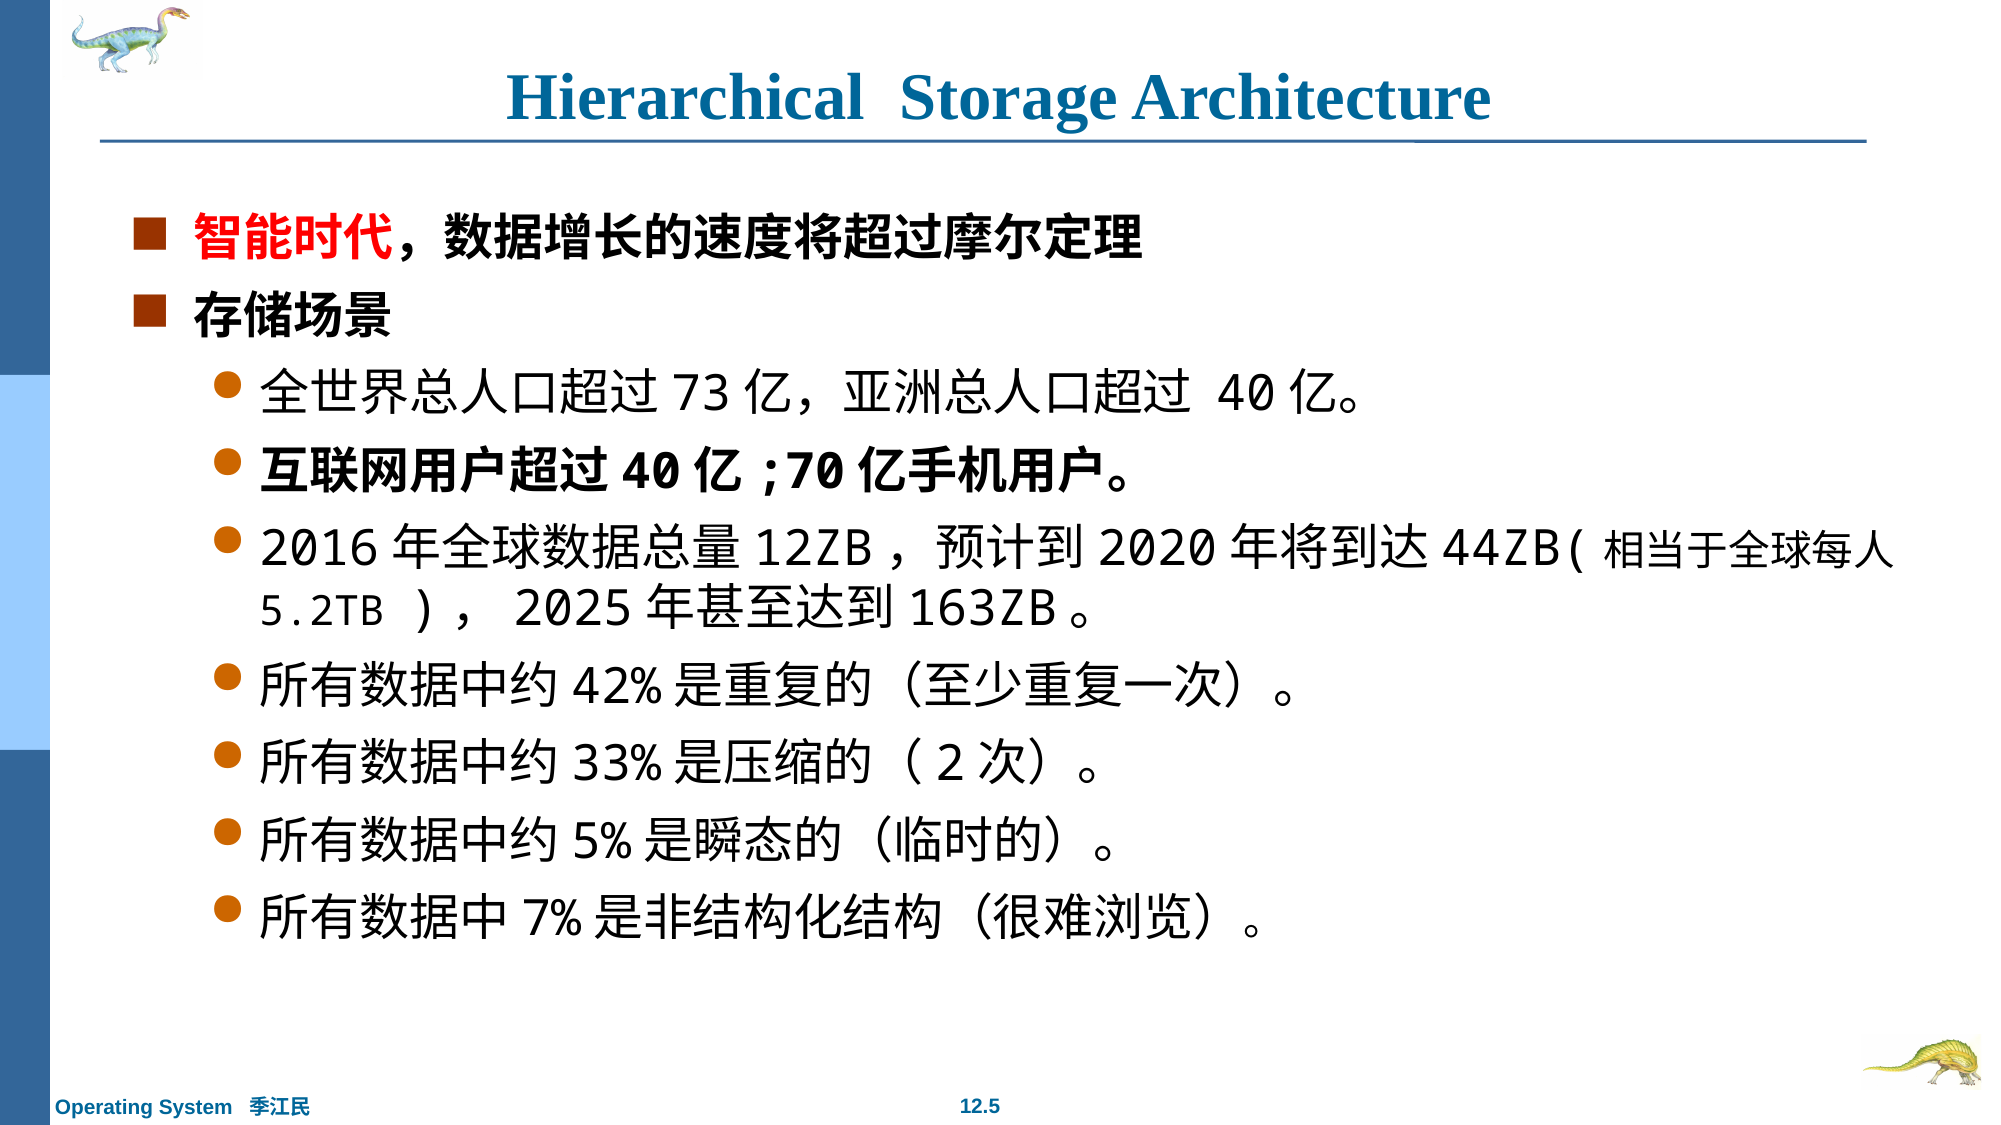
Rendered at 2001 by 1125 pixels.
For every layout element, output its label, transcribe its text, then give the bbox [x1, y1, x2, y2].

list 智能时代，数据增长的速度将超过摩尔定理 存储场景 全世界总人口超过73亿，亚洲总人口超过 40亿。 互联网用户超过40亿;70亿手机用户。 2016年全球数据总量12ZB，预计到2020年将到达44ZB(相当于全球每人5.2TB )，2025年甚至达到163ZB。 所有数据中约42%是重复的（至少重复一次）。 所有数据中约33%是压缩的（2次）。 所有数据中约5%是瞬态的（临时的）。 所有数据中7%是非结构化结构（很难浏览）。 [122, 198, 1923, 1009]
picture [62, 0, 203, 80]
picture [1861, 1034, 1982, 1090]
title Hierarchical Storage Architecture [99, 45, 1900, 141]
